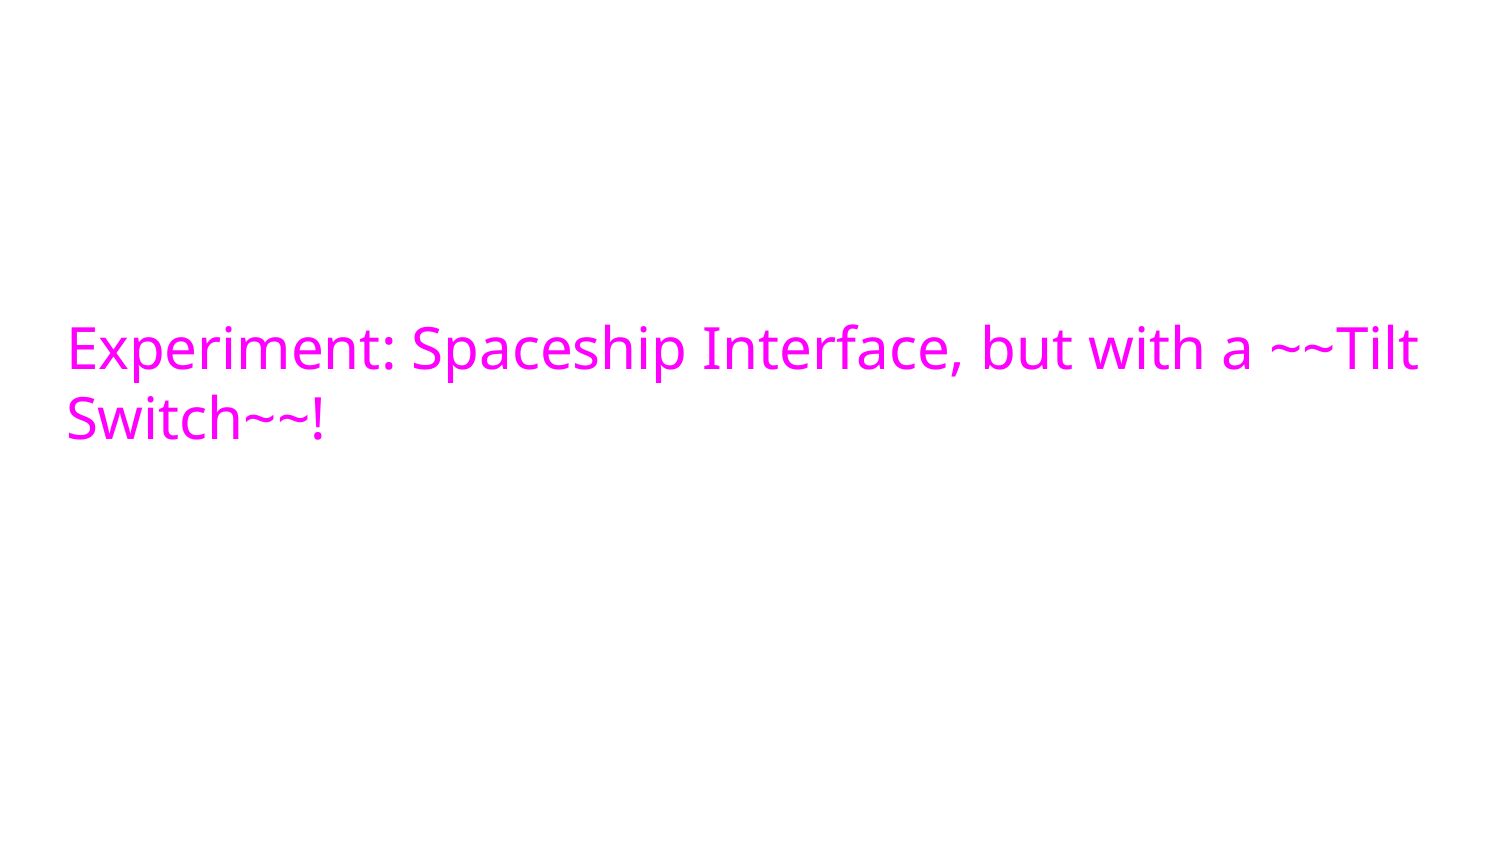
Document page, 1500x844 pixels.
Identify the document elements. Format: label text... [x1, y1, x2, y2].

title Experiment: Spaceship Interface, but with a ~~Tilt Switch~~! [51, 296, 1449, 391]
